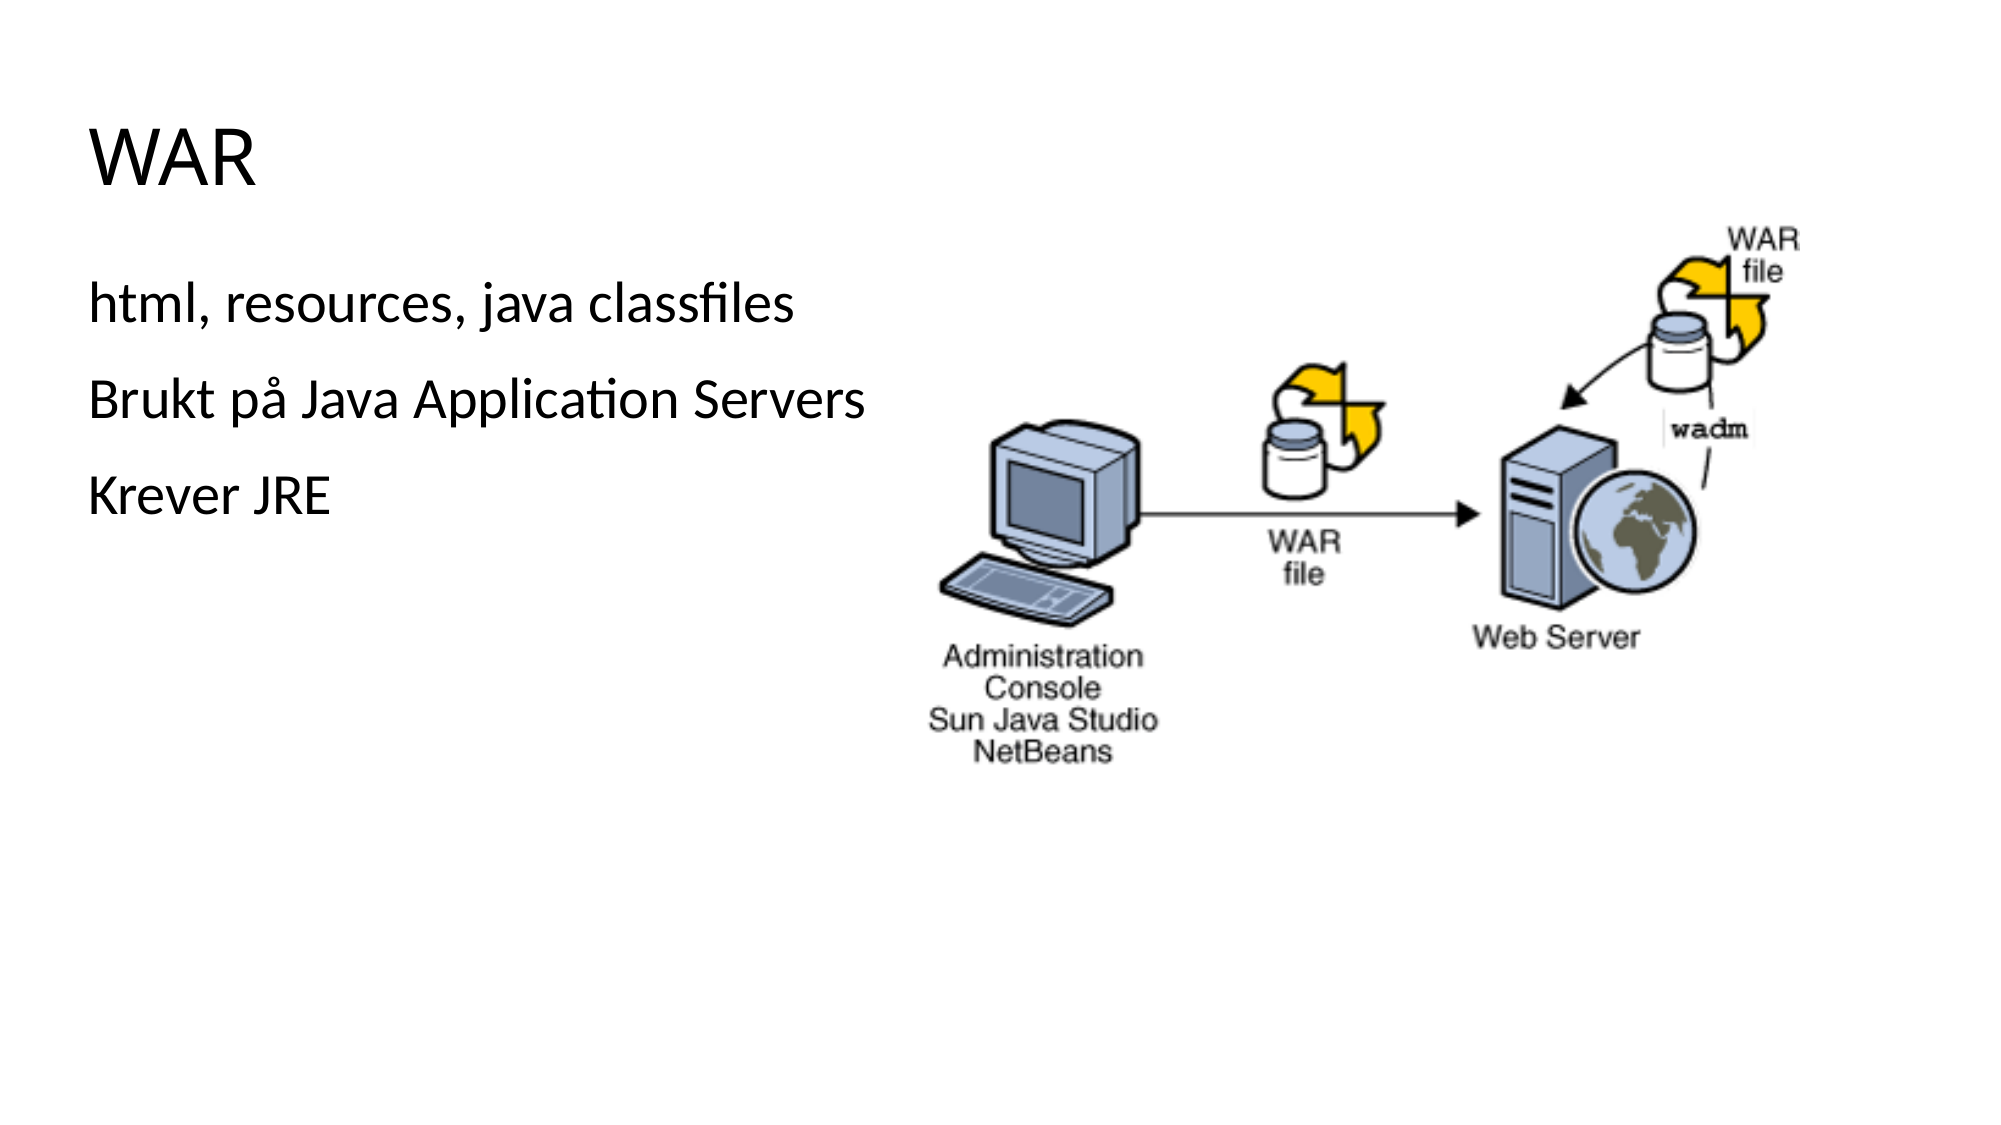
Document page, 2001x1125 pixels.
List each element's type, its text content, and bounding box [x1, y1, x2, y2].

picture [926, 222, 1800, 772]
title WAR [68, 97, 1932, 223]
list html, resources, java classfiles Brukt på Java Application Servers Krever JRE [68, 252, 1932, 1000]
